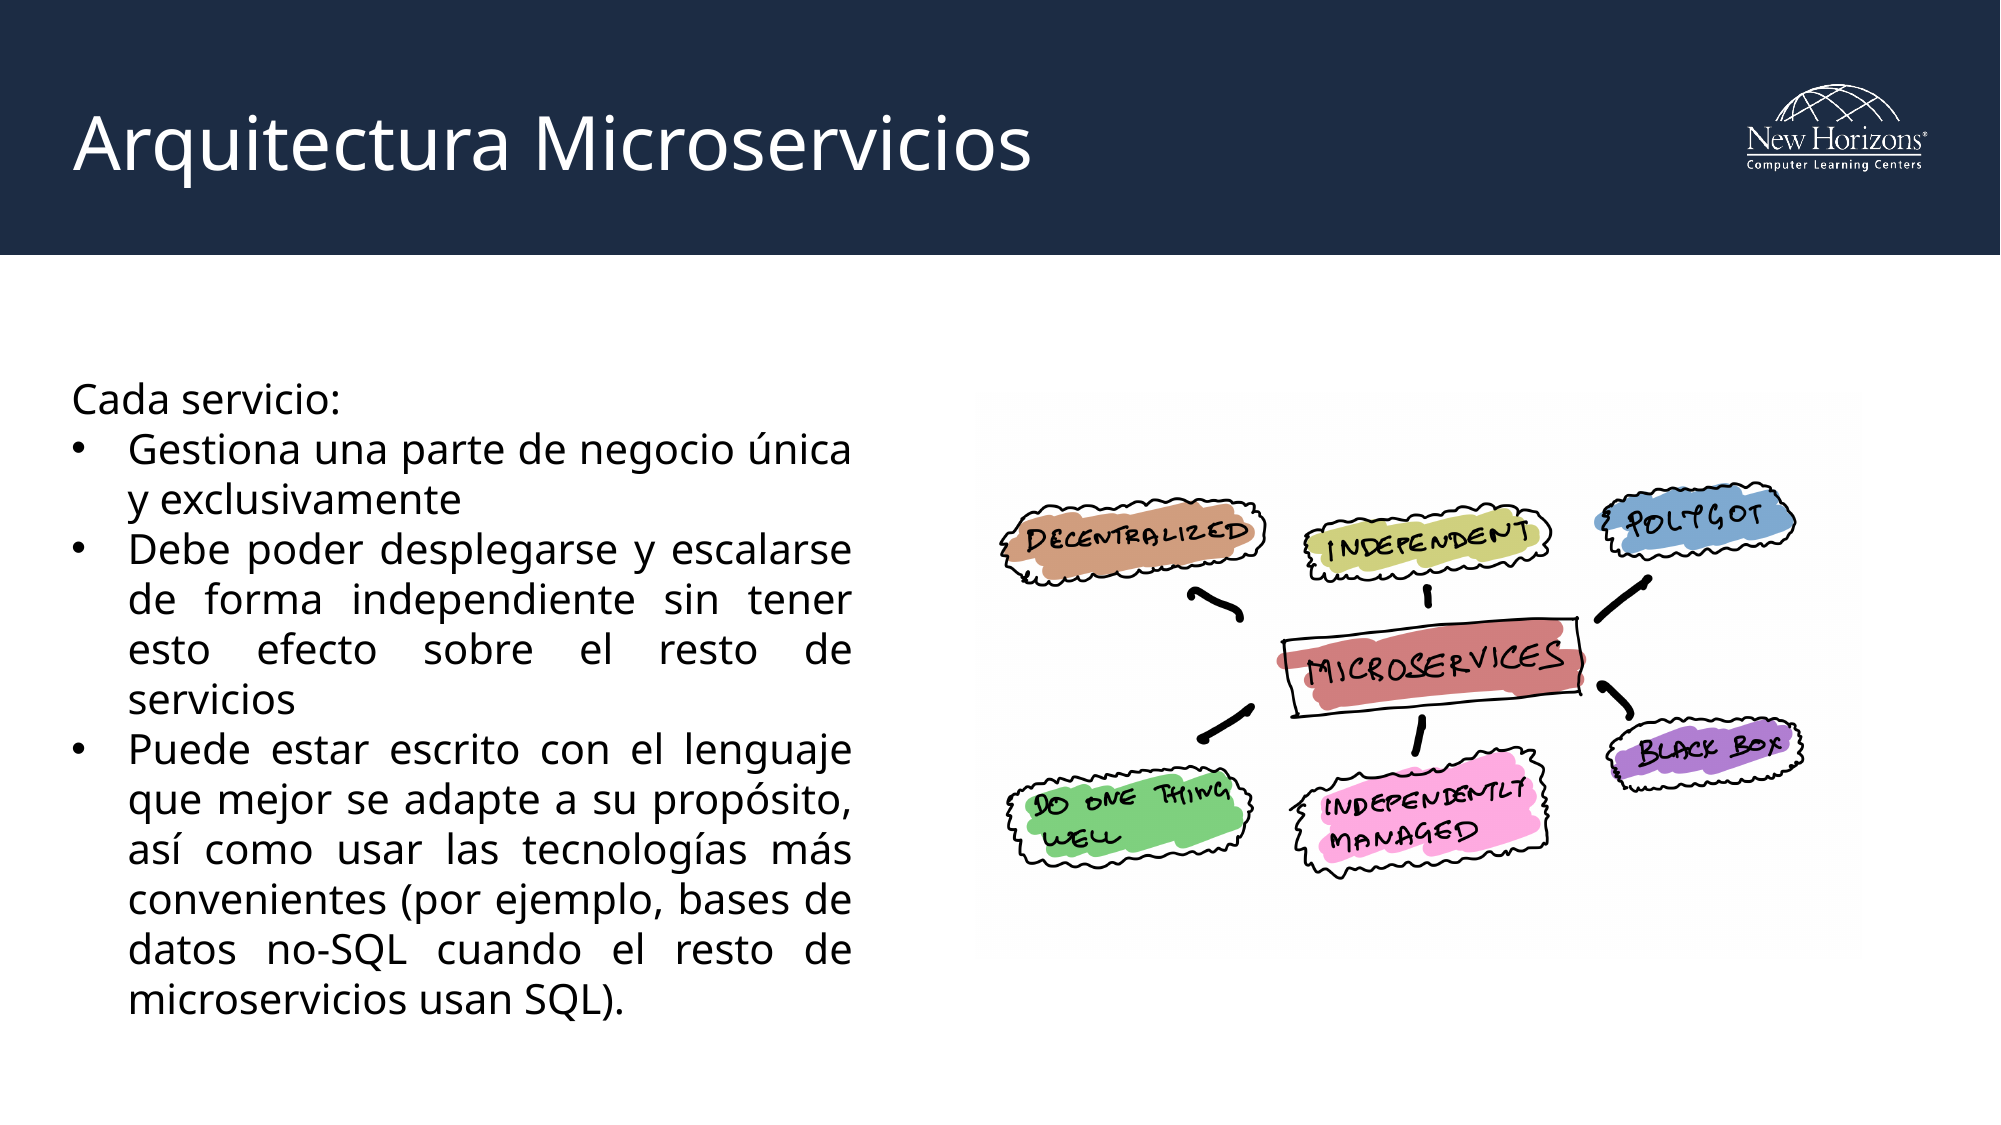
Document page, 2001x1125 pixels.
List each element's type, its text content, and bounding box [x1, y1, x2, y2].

picture [1733, 61, 1941, 194]
text_box Arquitectura Microservicios [59, 87, 1552, 193]
text_box [0, 0, 2000, 256]
text_box Cada servicio: Gestiona una parte de negocio única y exclusivamente Debe poder desplegarse y escalarse de forma independiente sin tener esto efecto sobre el resto de servicios Puede estar escrito con el lenguaje que mejor se adapte a su propósito, así como usar las tecnologías más convenientes (por ejemplo, bases de datos no-SQL cuando el resto de microservicios usan SQL). [56, 365, 868, 1031]
picture [975, 392, 1862, 959]
